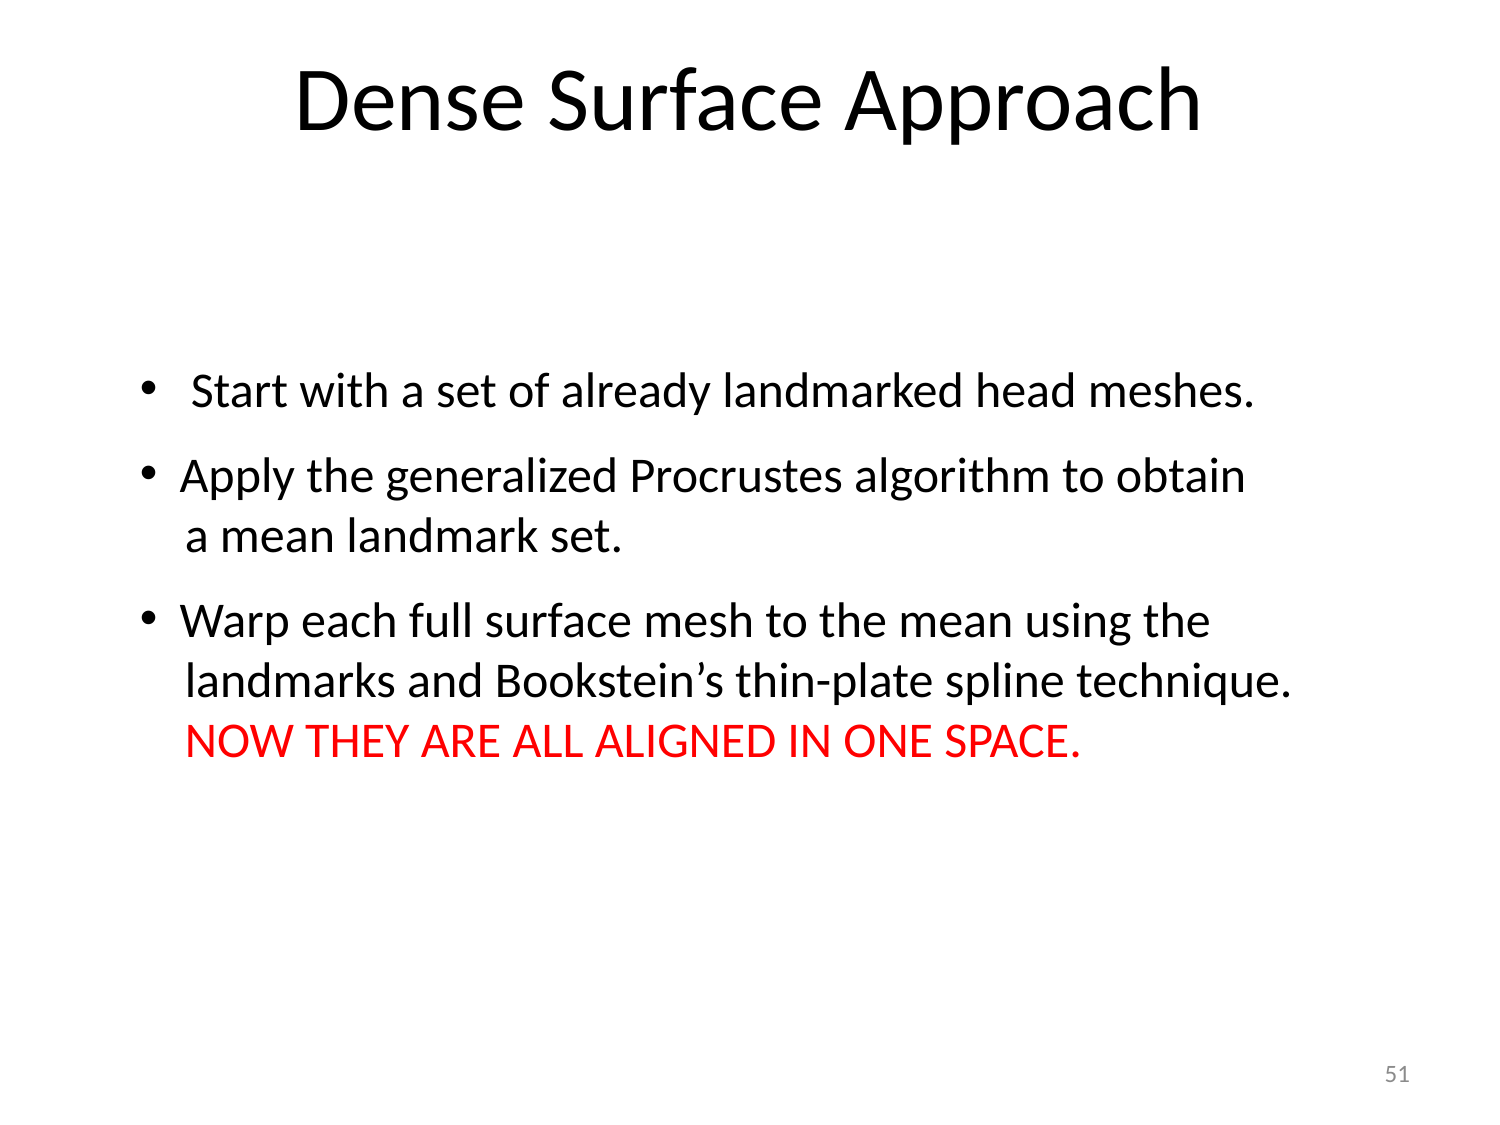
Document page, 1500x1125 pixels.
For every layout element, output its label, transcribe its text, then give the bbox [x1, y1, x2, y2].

slide_number 51 [1074, 1042, 1425, 1103]
text_box Start with a set of already landmarked head meshes. Apply the generalized Procrustes algorithm to obtain a mean landmark set. Warp each full surface mesh to the mean using the landmarks and Bookstein’s thin-plate spline technique. NOW THEY ARE ALL ALIGNED IN ONE SPACE. [124, 349, 1396, 775]
title Dense Surface Approach [75, 0, 1425, 188]
